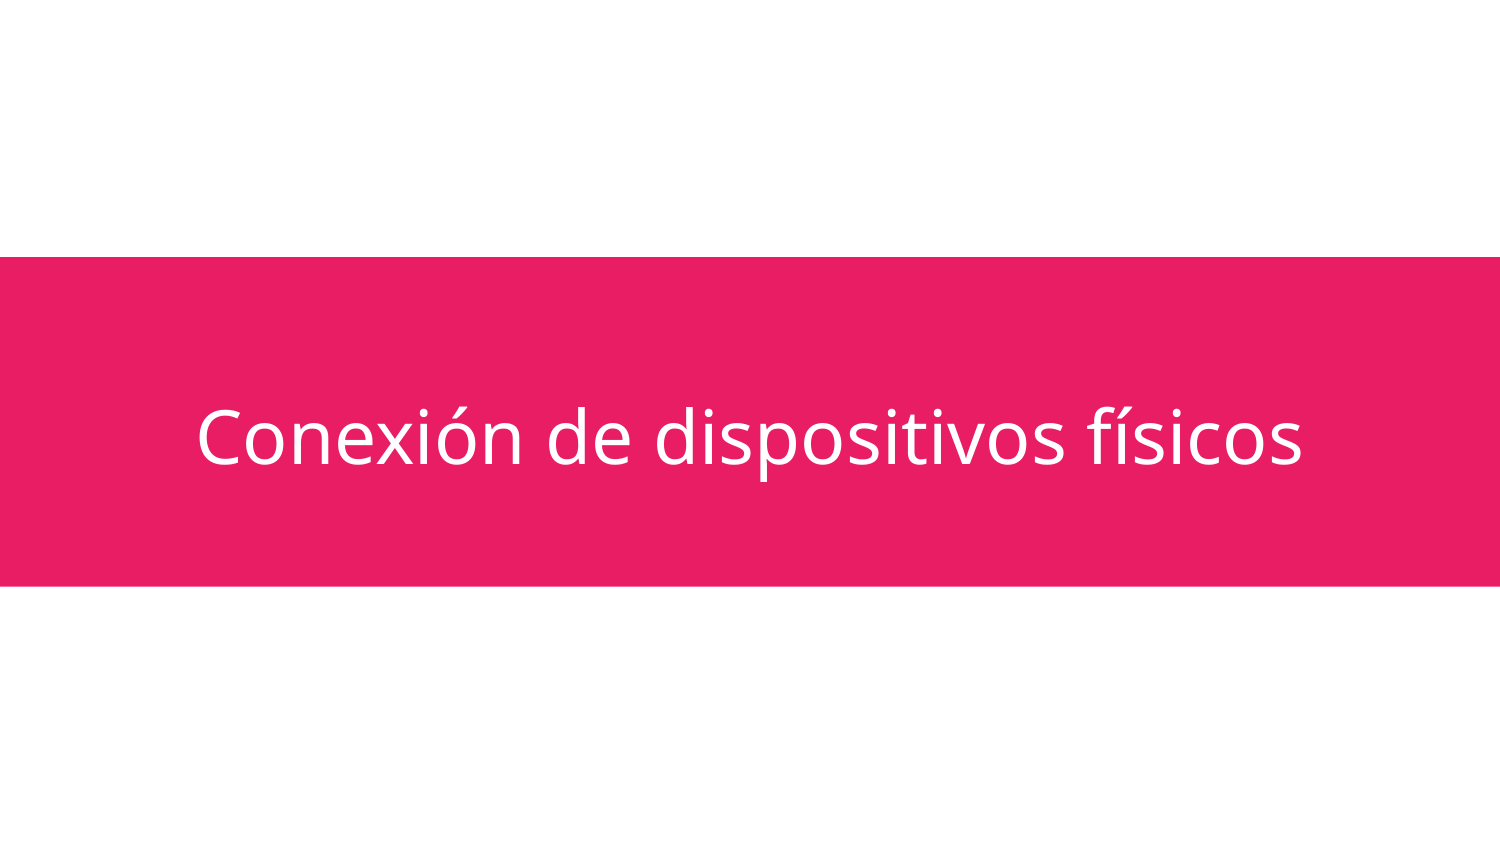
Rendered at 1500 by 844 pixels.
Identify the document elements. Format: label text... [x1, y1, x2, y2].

title Conexión de dispositivos físicos [70, 309, 1430, 559]
